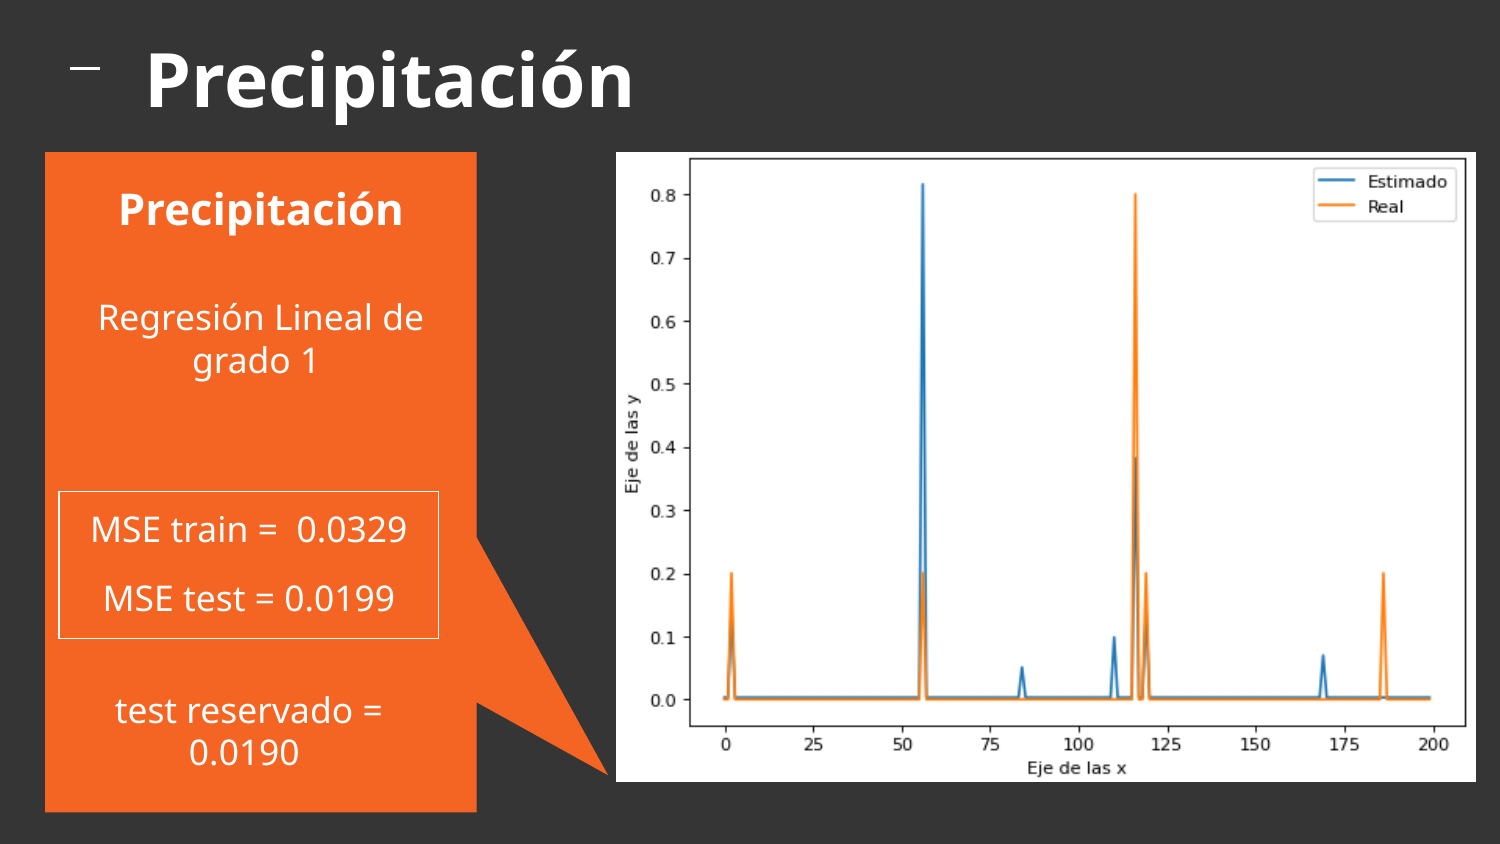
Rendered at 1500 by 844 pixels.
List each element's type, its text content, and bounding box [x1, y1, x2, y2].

text_box Regresión Lineal de grado 1 [57, 280, 465, 396]
text_box [45, 152, 477, 166]
text_box test reservado = 0.0190 [45, 672, 453, 844]
picture [616, 151, 1476, 783]
list MSE train = 0.0329 MSE test = 0.0199 [59, 491, 439, 639]
text_box [45, 251, 609, 813]
title Precipitación [129, 17, 1476, 125]
title Precipitación [45, 166, 477, 251]
